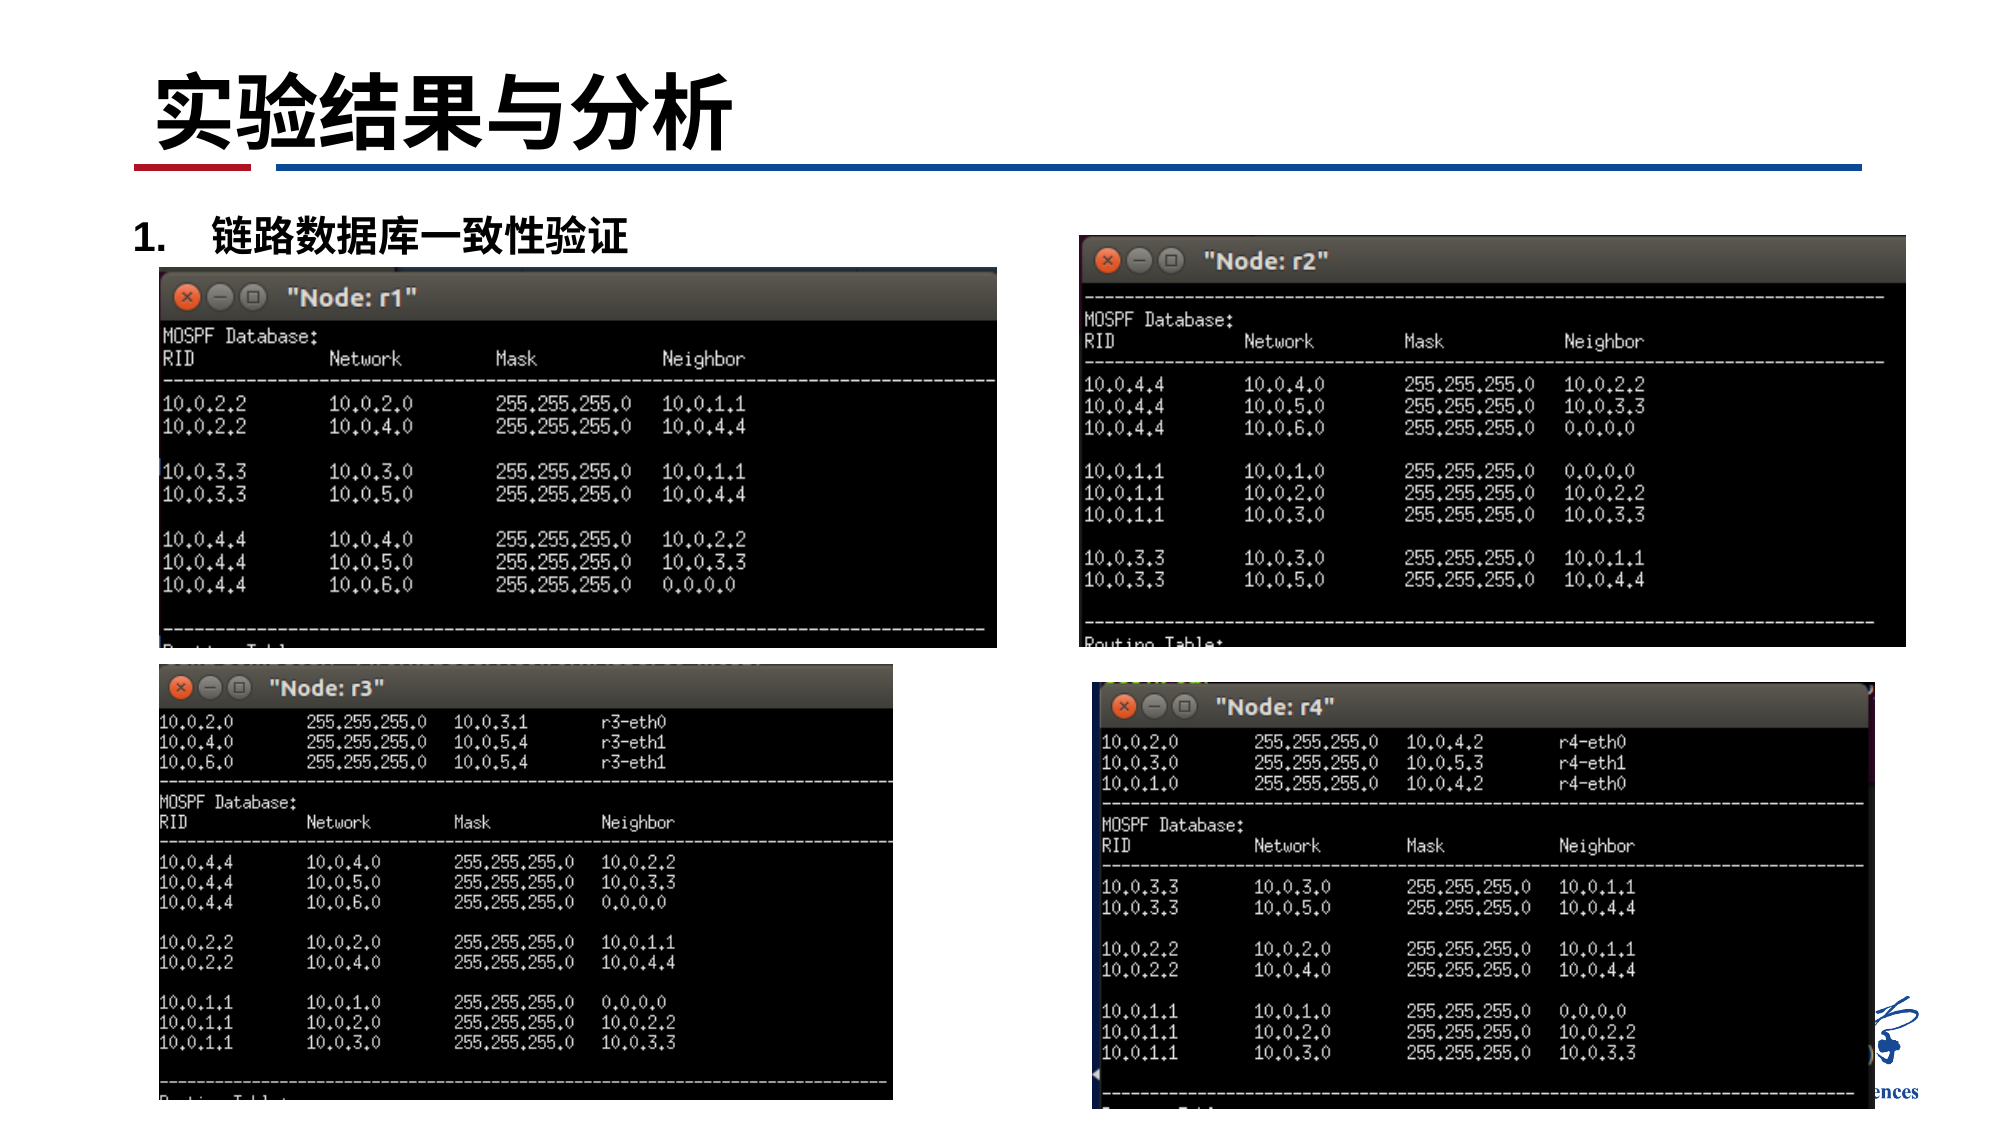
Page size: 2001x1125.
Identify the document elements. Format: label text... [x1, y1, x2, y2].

picture [1079, 235, 1906, 647]
title 实验结果与分析 [137, 0, 1863, 168]
picture [159, 267, 997, 648]
text_box 1. 链路数据库一致性验证 [117, 202, 884, 268]
picture [1092, 682, 1919, 1109]
picture [159, 664, 893, 1100]
